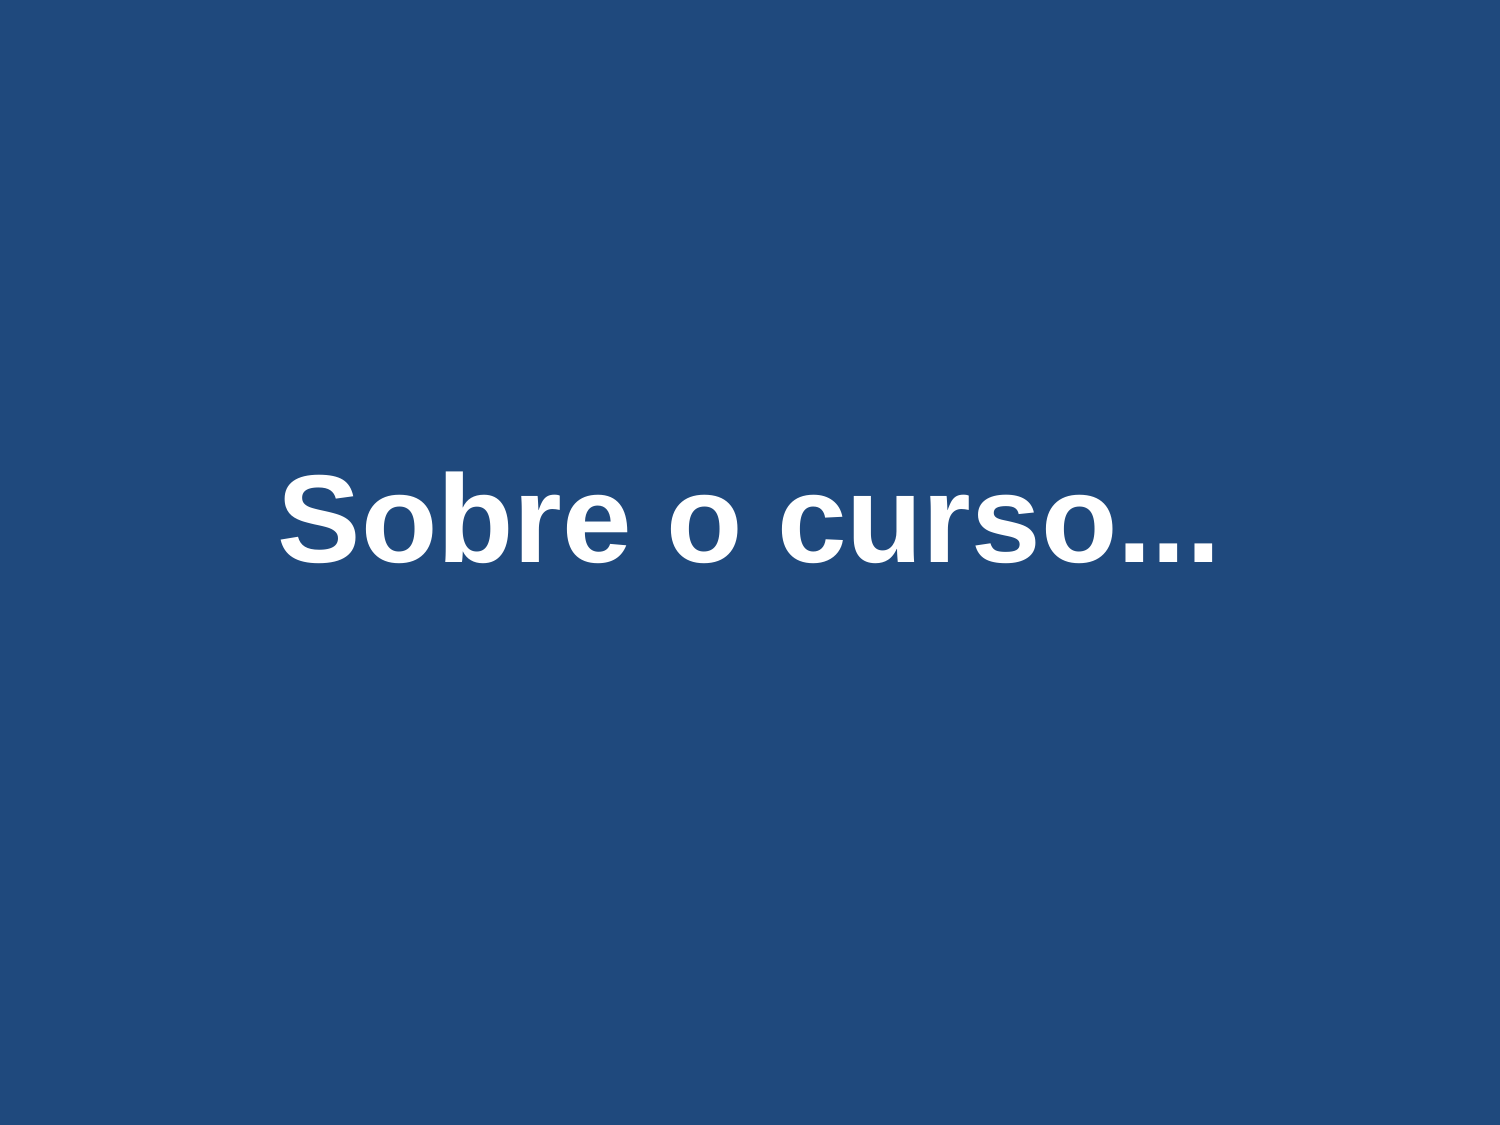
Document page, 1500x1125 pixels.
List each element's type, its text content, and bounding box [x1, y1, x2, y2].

title Sobre o curso... [0, 392, 1500, 634]
